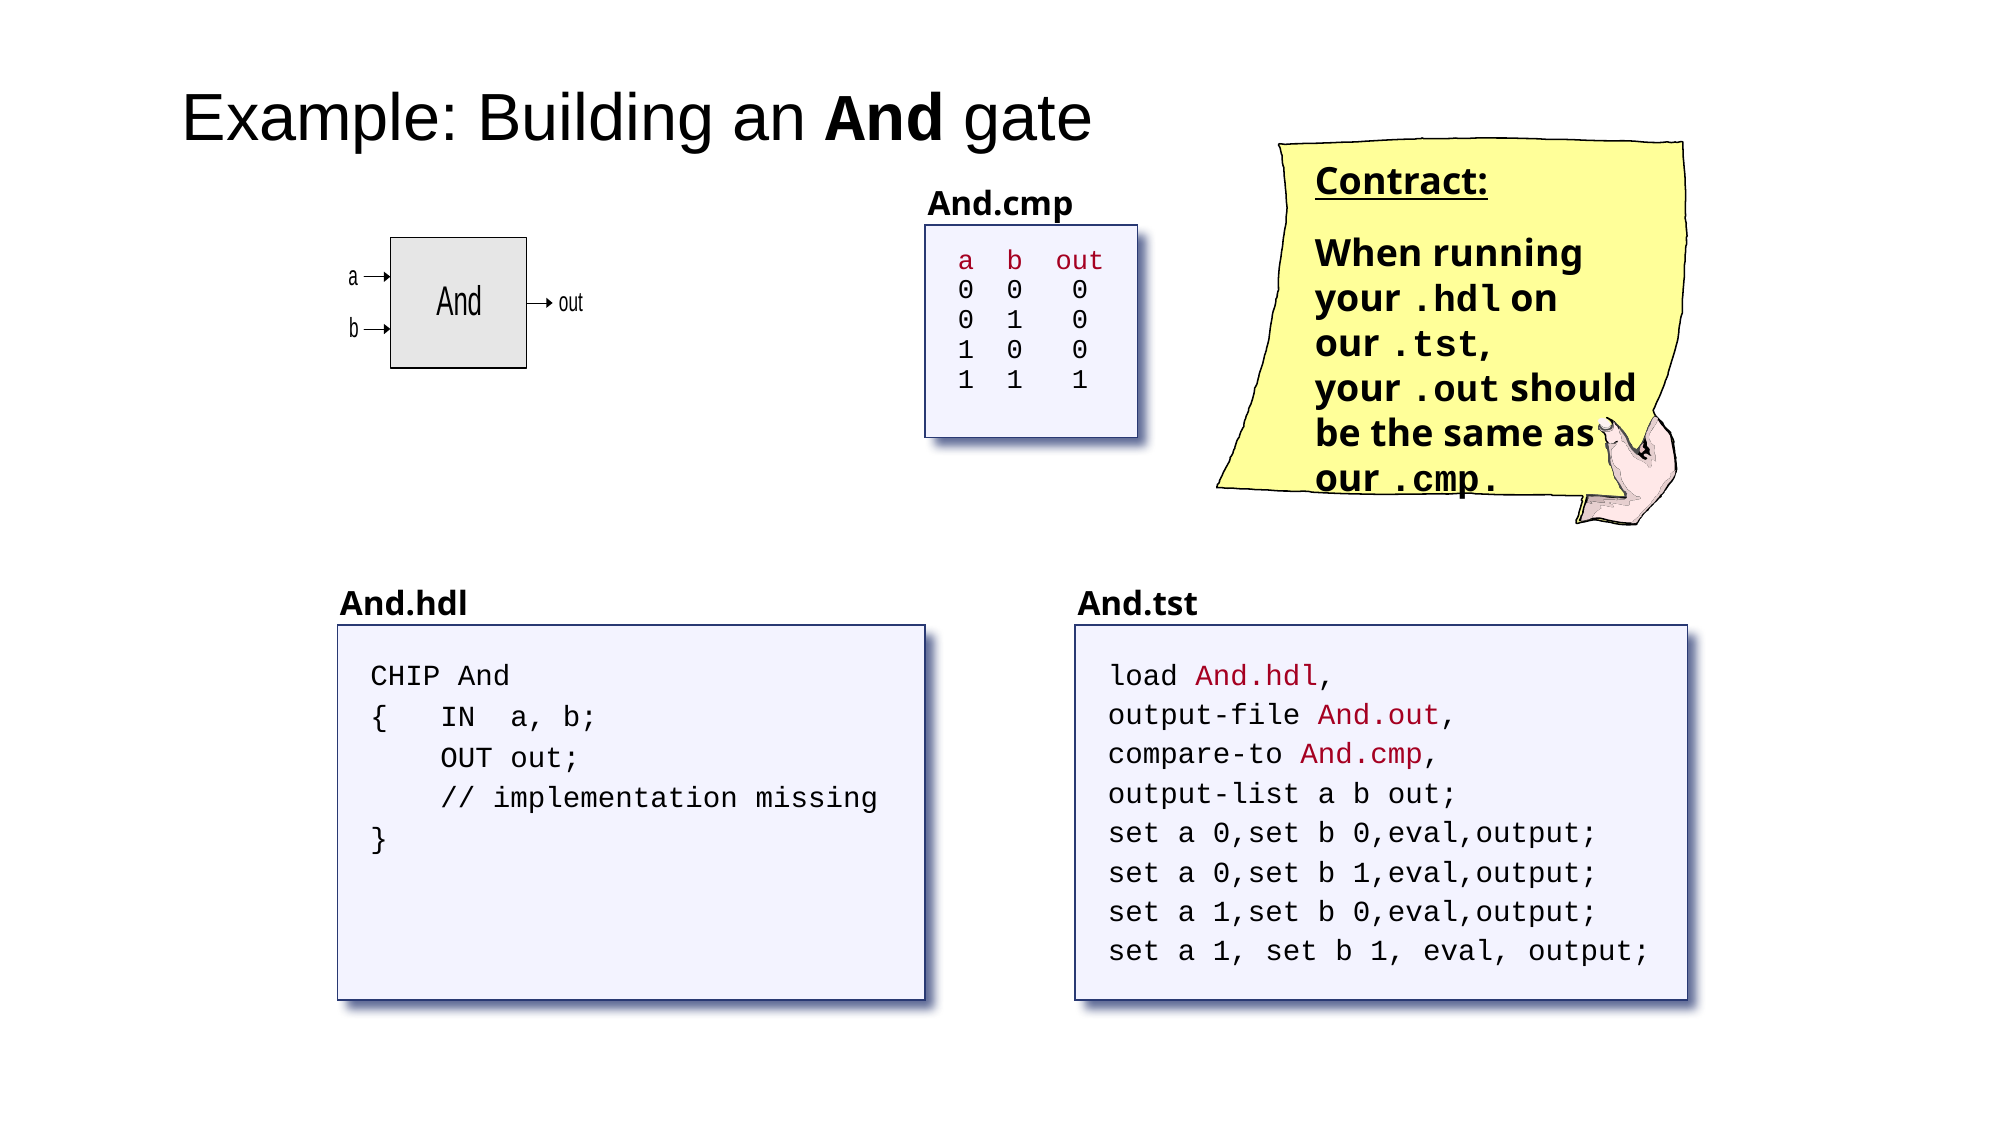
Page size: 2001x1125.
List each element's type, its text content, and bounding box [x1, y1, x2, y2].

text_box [312, 170, 1138, 501]
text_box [324, 574, 926, 1001]
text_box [1216, 137, 1688, 525]
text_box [1062, 574, 1688, 1001]
text_box Example: Building an And gate [166, 66, 2000, 161]
